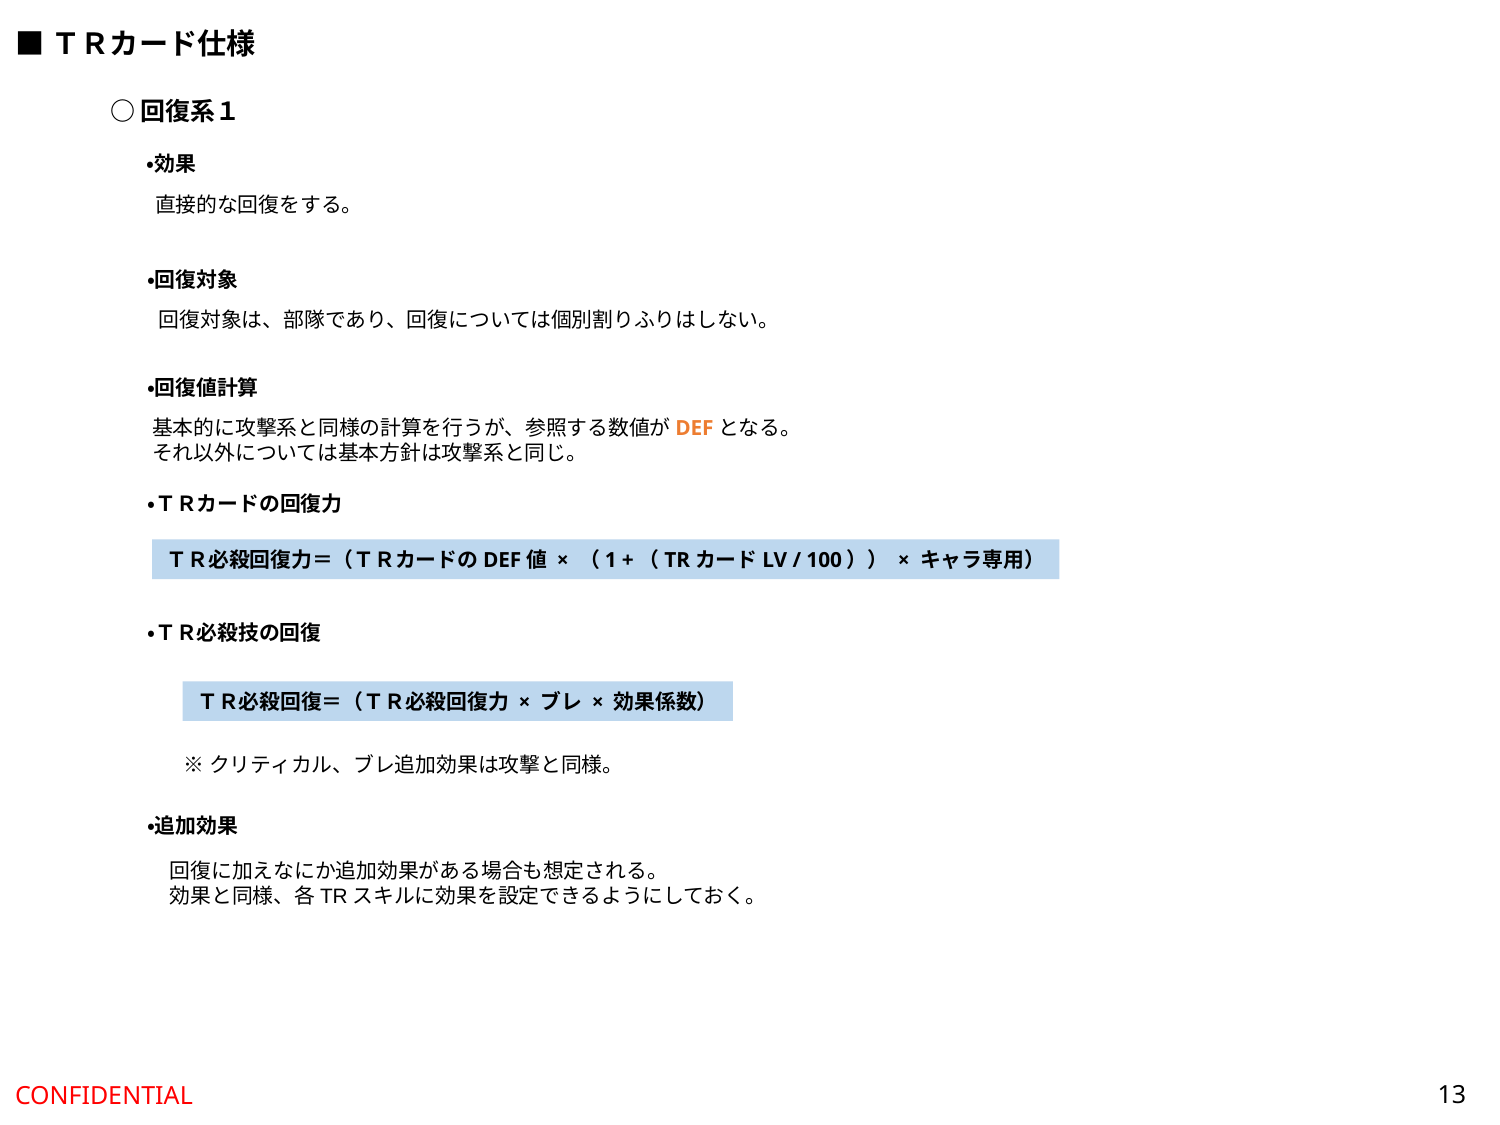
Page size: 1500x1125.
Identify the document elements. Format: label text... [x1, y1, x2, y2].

slide_number 13 [1143, 1065, 1482, 1125]
text_box ・追加効果 [132, 805, 253, 845]
text_box ＴＲ必殺回復＝（ＴＲ必殺回復力 × ブレ × 効果係数） [182, 681, 733, 721]
text_box ・効果 [131, 142, 211, 183]
text_box ※クリティカル、ブレ追加効果は攻撃と同様。 [168, 744, 639, 785]
text_box ・回復対象 [132, 259, 253, 299]
text_box ・ＴＲ必殺技の回復 [132, 612, 337, 653]
footer CONFIDENTIAL [0, 1065, 507, 1125]
text_box 回復対象は、部隊であり、回復については個別割りふりはしない。 [144, 299, 795, 340]
text_box 回復に加えなにか追加効果がある場合も想定される。 効果と同様、各TRスキルに効果を設定できるようにしておく。 [155, 850, 782, 915]
text_box 基本的に攻撃系と同様の計算を行うが、参照する数値がDEFとなる。 それ以外については基本方針は攻撃系と同じ。 [137, 407, 816, 472]
text_box ・回復値計算 [132, 366, 274, 407]
text_box 直接的な回復をする。 [140, 184, 378, 225]
text_box ○回復系１ [95, 88, 256, 134]
text_box ■ＴＲカード仕様 [0, 17, 272, 68]
text_box ・ＴＲカードの回復力 [132, 483, 358, 523]
text_box ＴＲ必殺回復力＝（ＴＲカードのDEF値 × （1 +（TRカードLV / 100）） × キャラ専用） [152, 539, 1060, 580]
